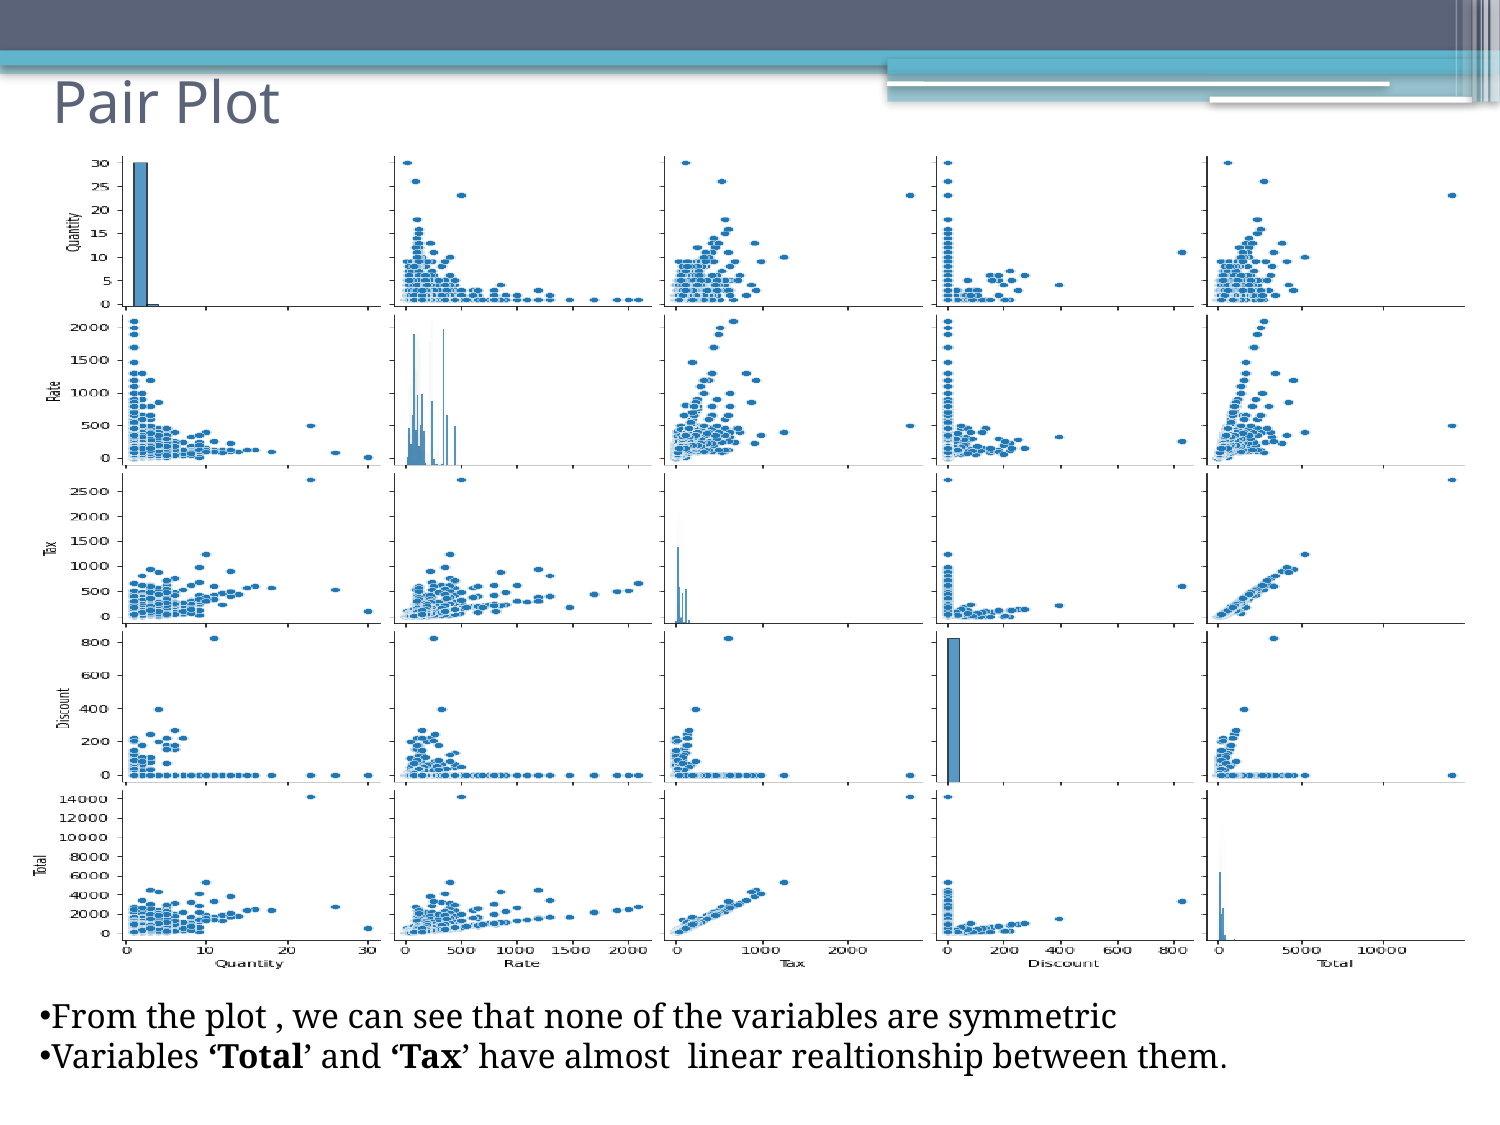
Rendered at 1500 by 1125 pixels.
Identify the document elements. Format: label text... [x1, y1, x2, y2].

text_box From the plot , we can see that none of the variables are symmetric Variables ‘Total’ and ‘Tax’ have almost linear realtionship between them. [24, 987, 1375, 1083]
title Pair Plot [37, 12, 1388, 146]
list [24, 149, 1476, 976]
